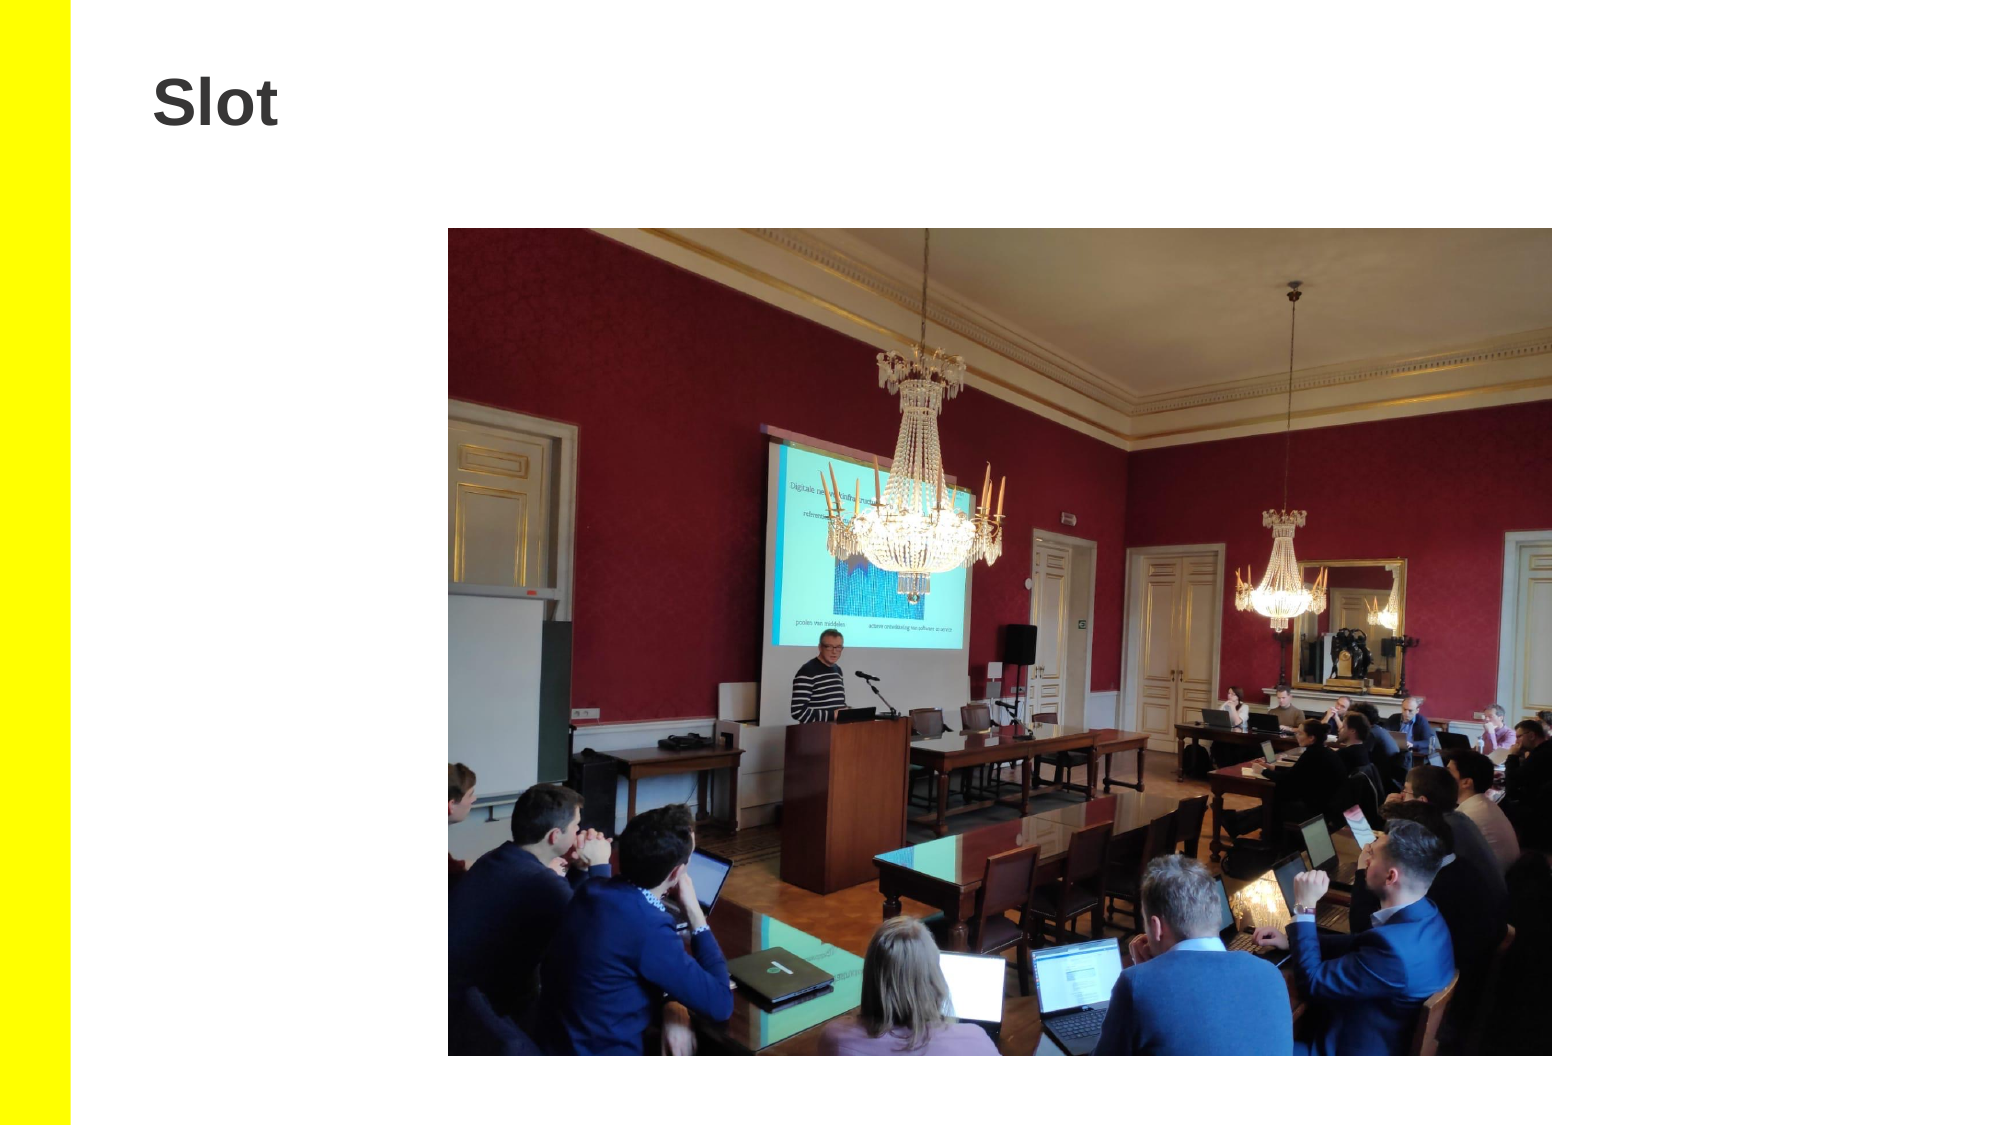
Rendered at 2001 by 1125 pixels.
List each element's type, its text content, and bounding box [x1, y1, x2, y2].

picture [448, 228, 1552, 1057]
title Slot [137, 59, 1863, 222]
